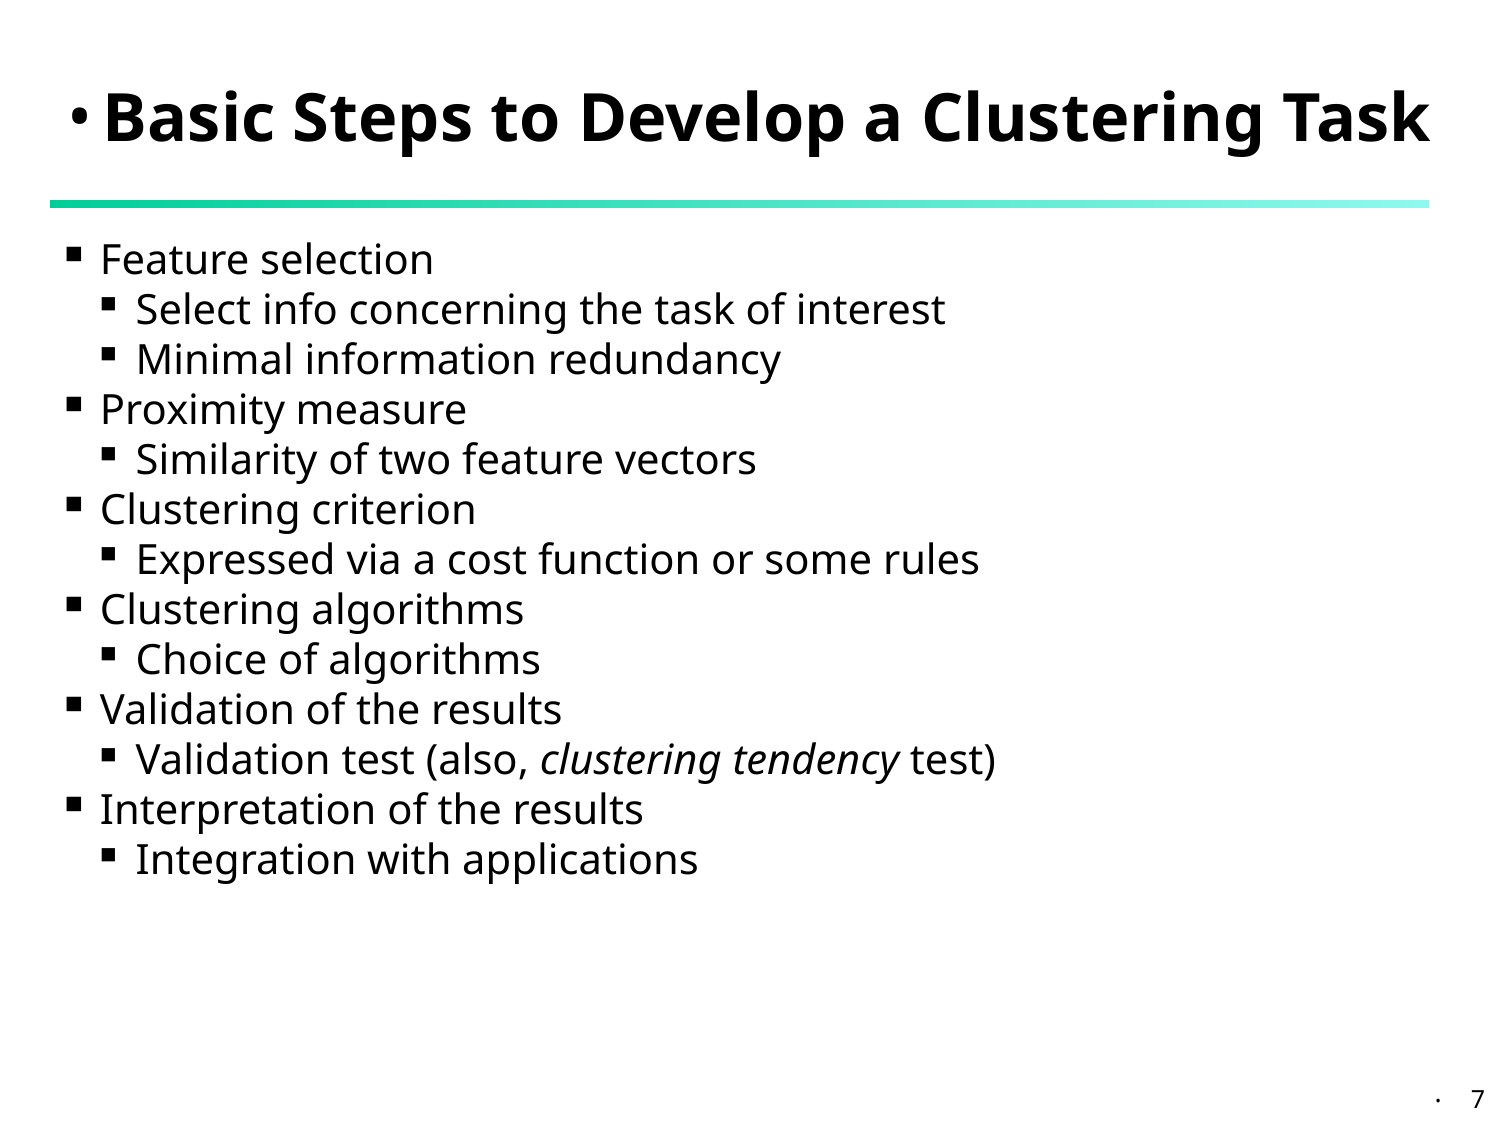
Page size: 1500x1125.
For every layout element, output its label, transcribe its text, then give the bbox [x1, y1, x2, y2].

text_box <number> [1187, 1062, 1500, 1125]
text_box Basic Steps to Develop a Clustering Task [0, 62, 1500, 163]
text_box Feature selection Select info concerning the task of interest Minimal information redundancy Proximity measure Similarity of two feature vectors Clustering criterion Expressed via a cost function or some rules Clustering algorithms Choice of algorithms Validation of the results Validation test (also, clustering tendency test) Interpretation of the results Integration with applications [49, 224, 1438, 1063]
